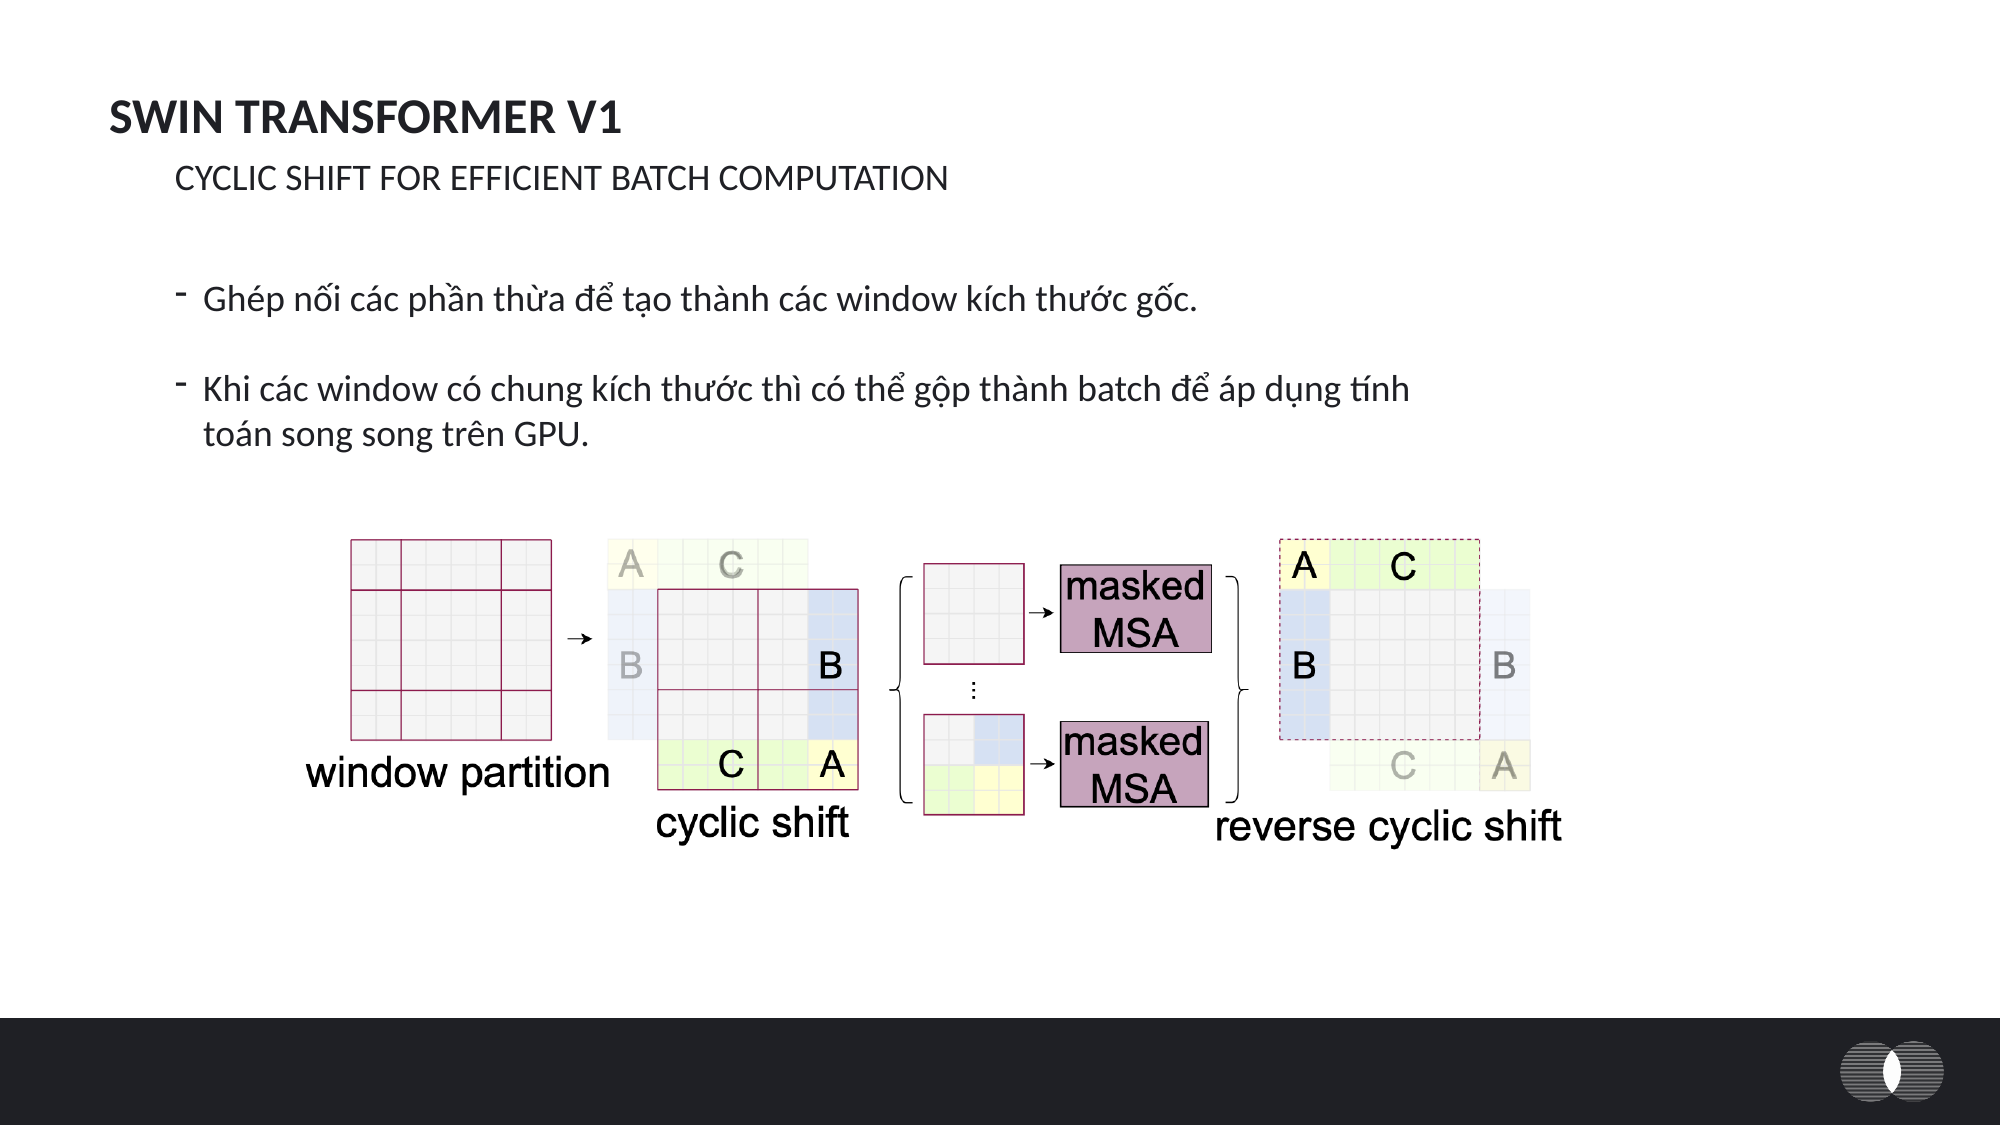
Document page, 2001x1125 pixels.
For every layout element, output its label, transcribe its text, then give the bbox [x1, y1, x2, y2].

text_box Ghép nối các phần thừa để tạo thành các window kích thước gốc. Khi các window có chung kích thước thì có thể gộp thành batch để áp dụng tính toán song song trên GPU. [160, 266, 1436, 462]
text_box [0, 1018, 2000, 1125]
picture [293, 509, 1569, 859]
text_box SWIN TRANSFORMER V1 [94, 76, 968, 152]
text_box CYCLIC SHIFT FOR EFFICIENT BATCH COMPUTATION [160, 145, 1189, 206]
picture [1840, 1041, 1944, 1102]
